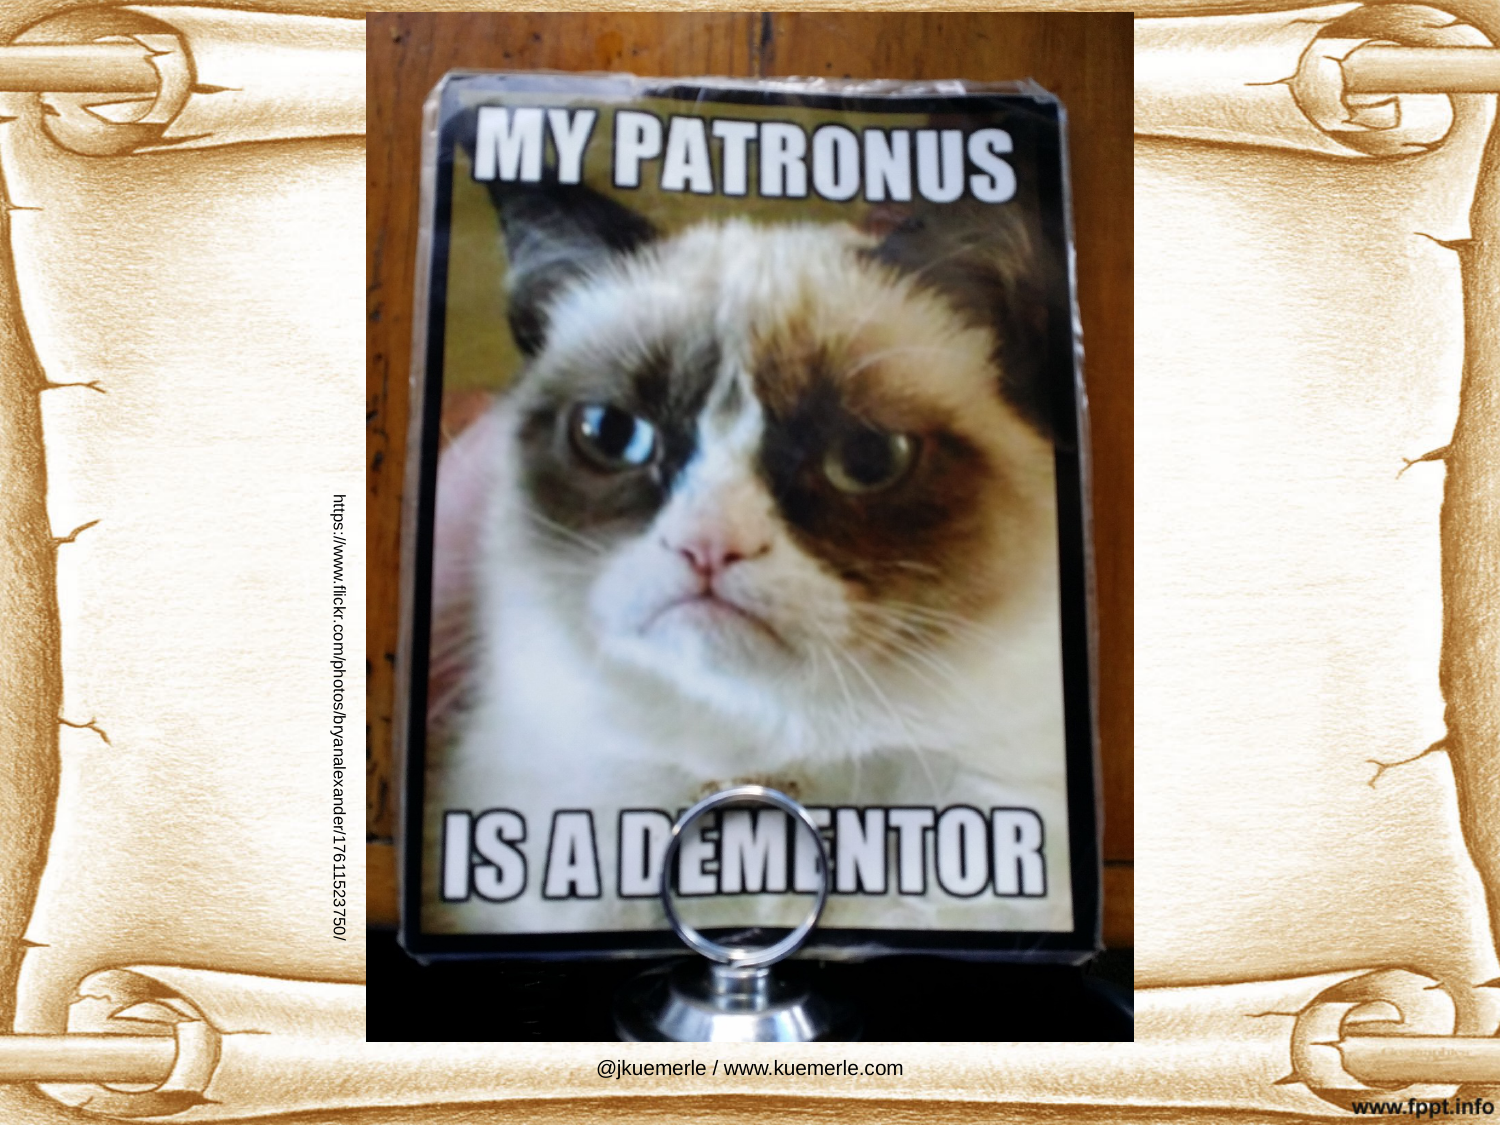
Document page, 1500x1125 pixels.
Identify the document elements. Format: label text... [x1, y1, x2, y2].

text_box https://www.flickr.com/photos/bryanalexander/17611523750/ [322, 479, 358, 970]
picture [0, 0, 1500, 1125]
footer @jkuemerle / www.kuemerle.com [512, 1050, 988, 1094]
